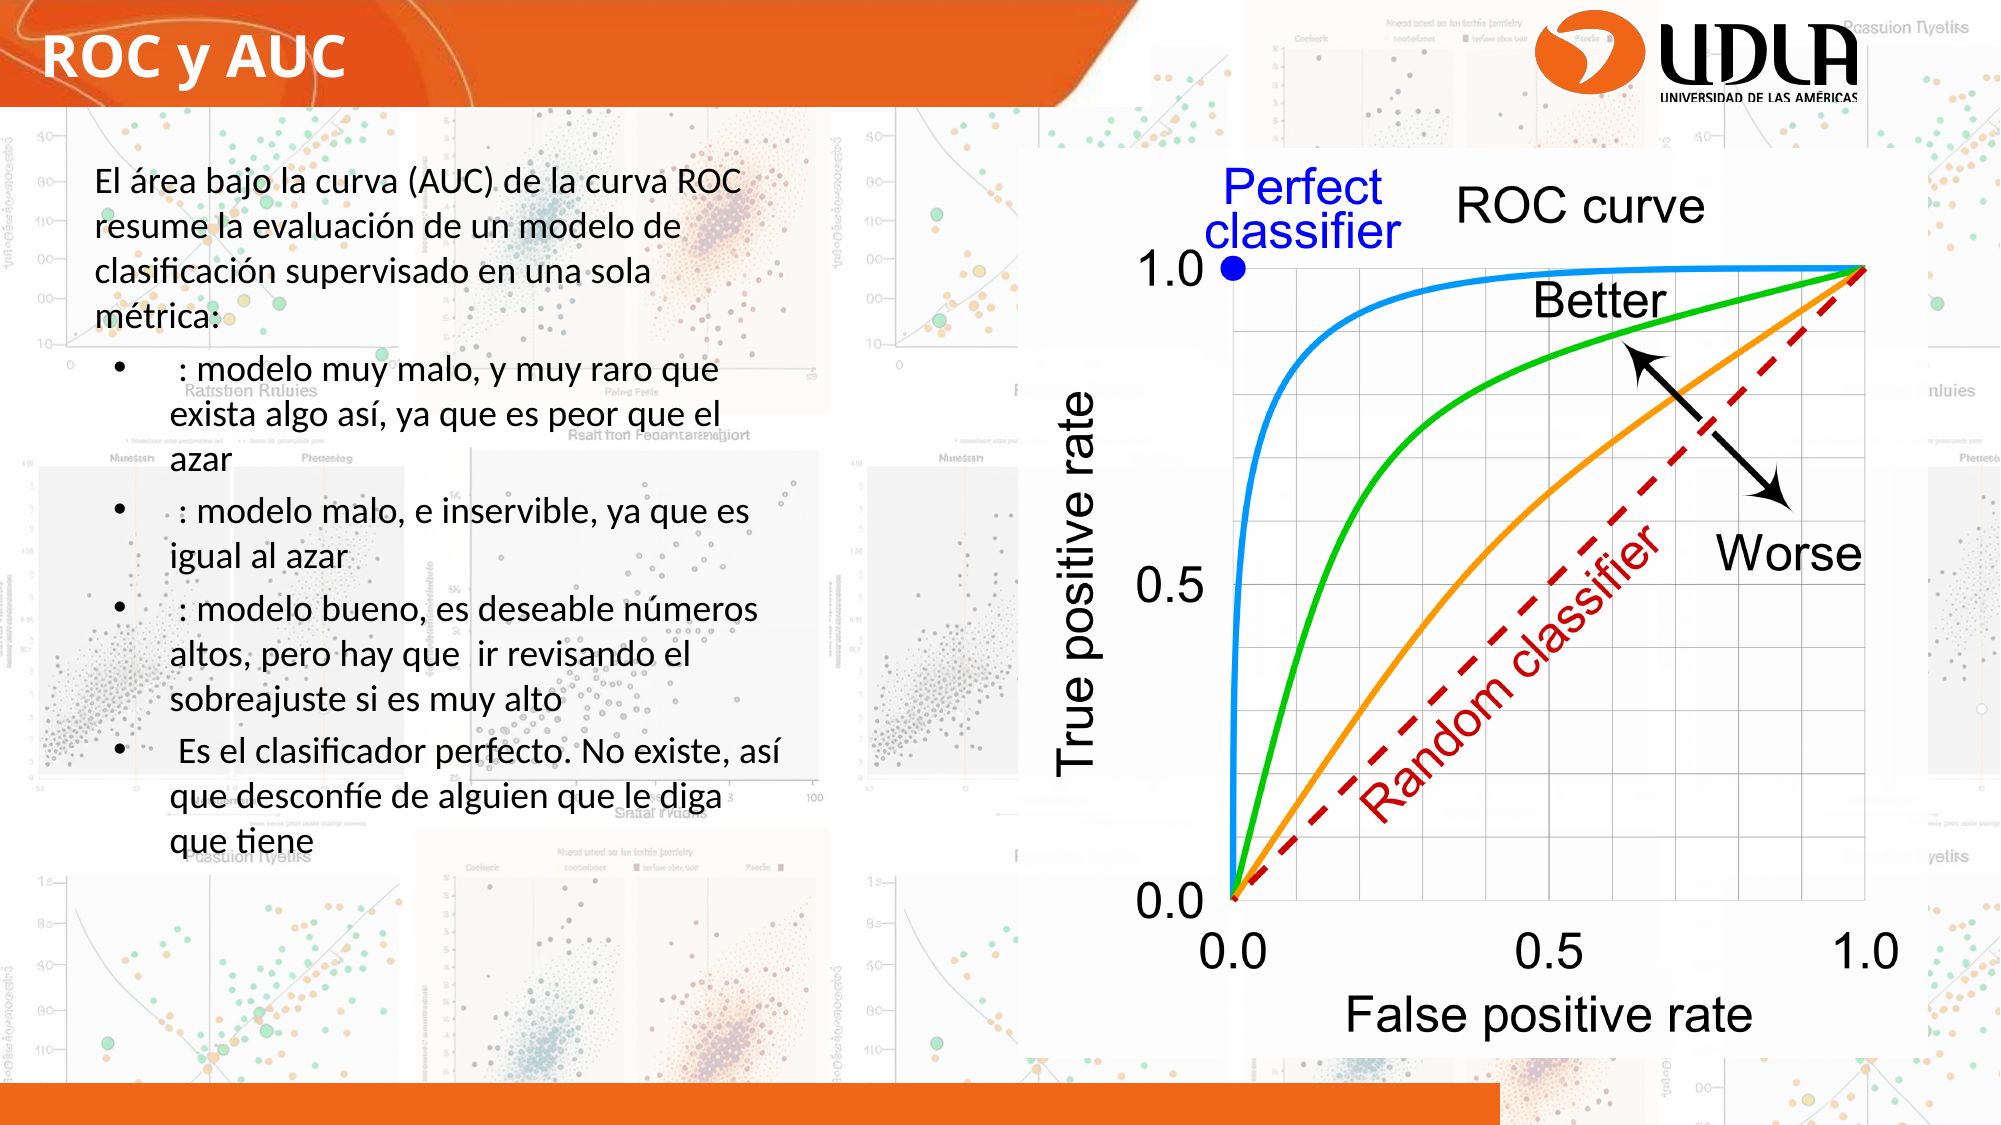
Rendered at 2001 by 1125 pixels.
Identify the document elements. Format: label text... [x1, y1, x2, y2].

picture [0, 1083, 1500, 1125]
text_box ROC y AUC [26, 12, 1143, 97]
picture [0, 0, 1151, 107]
picture [1535, 10, 1857, 102]
picture [1018, 148, 1928, 1059]
